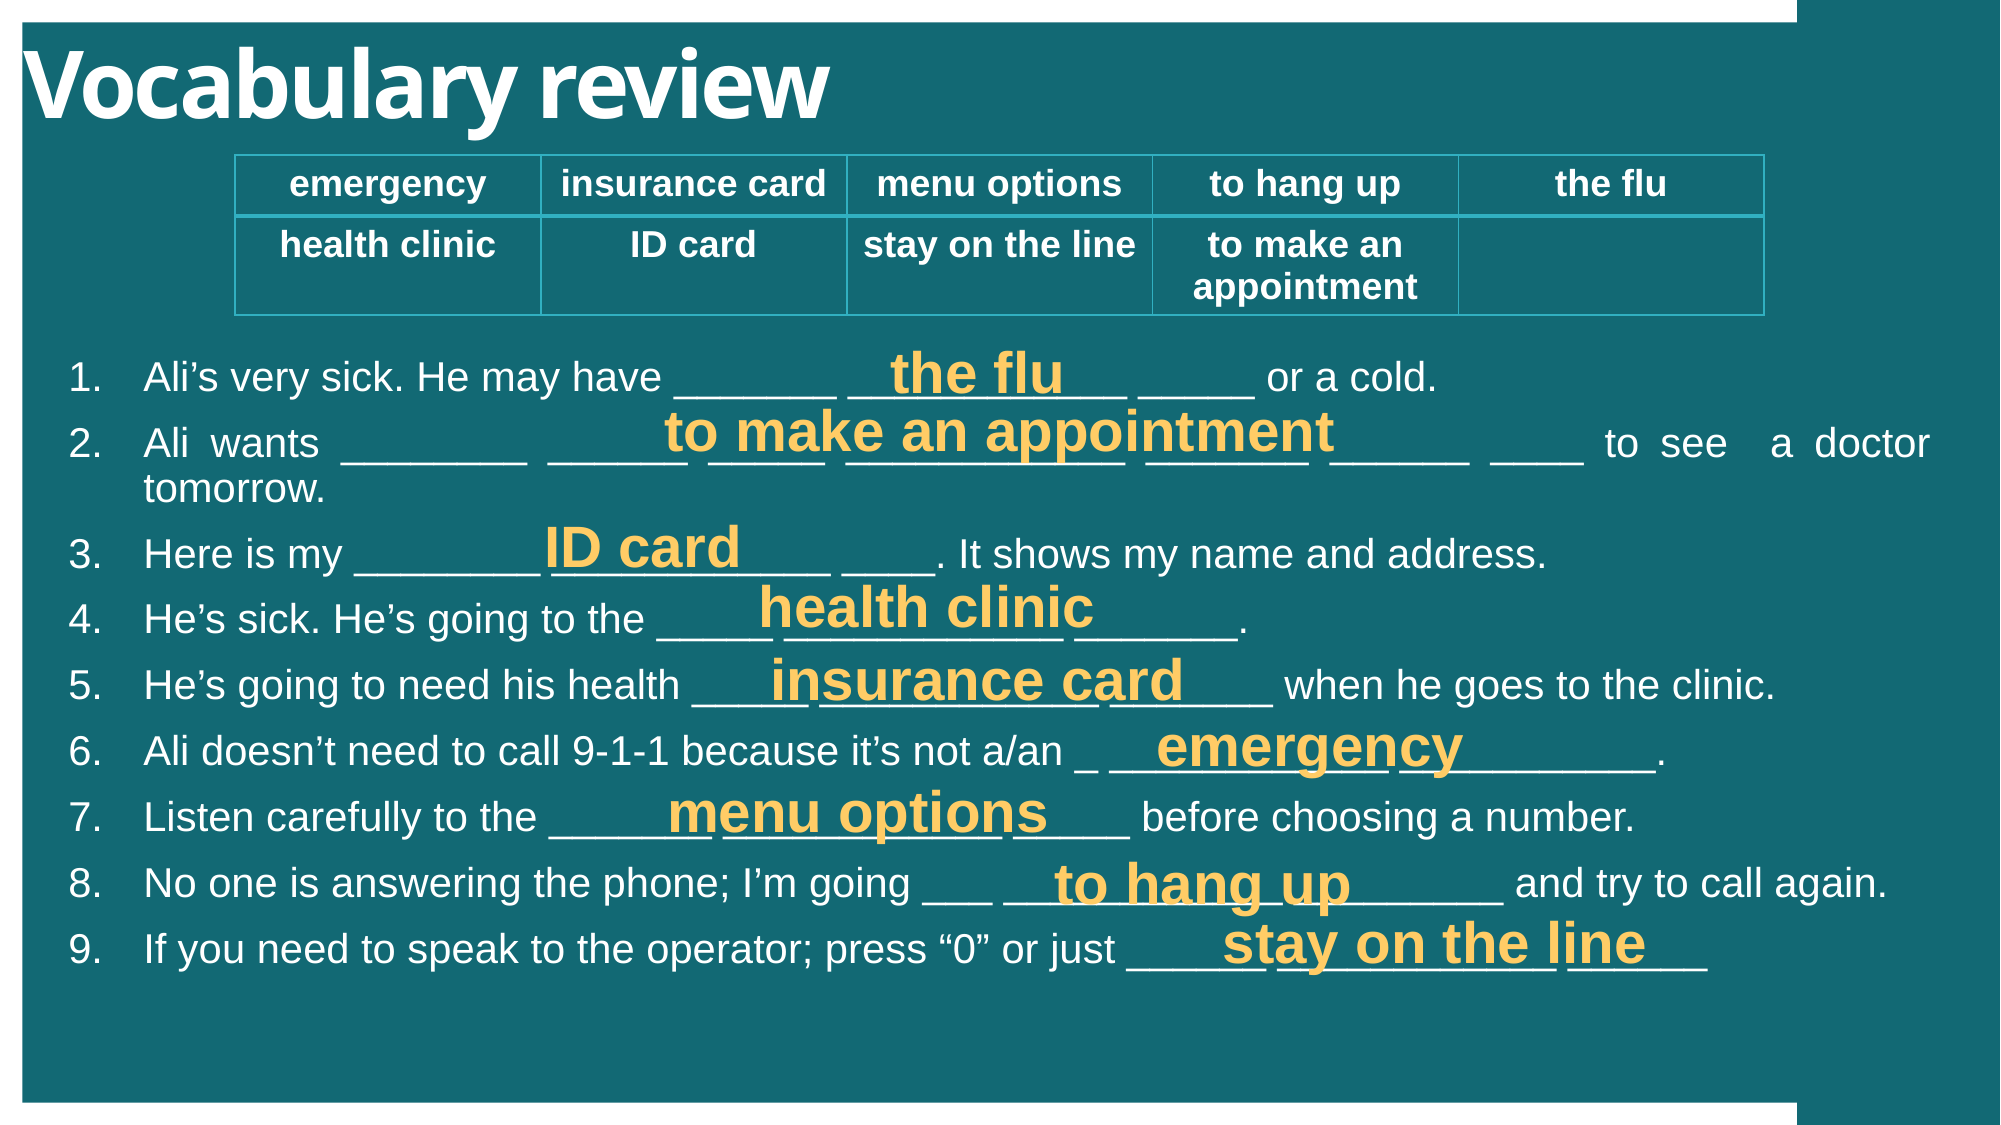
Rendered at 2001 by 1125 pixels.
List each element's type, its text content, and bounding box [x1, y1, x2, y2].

text_box ID card [495, 501, 791, 587]
table_cell ID card [542, 218, 846, 314]
table_cell health clinic [236, 218, 540, 314]
text_box menu options [637, 766, 1079, 852]
table_header emergency [236, 156, 540, 214]
title Vocabulary review [23, 25, 2000, 140]
text_box to make an appointment [575, 385, 1424, 471]
text_box insurance card [744, 634, 1211, 720]
table_header the flu [1459, 156, 1763, 214]
subtitle Ali’s very sick. He may have _______ ____________ _____ or a cold. Ali wants ________ ______ _____ ____________ _______ ______ ____ to see a doctor tomorrow. Here is my ________ ____________ ____. It shows my name and address. He’s sick. He’s going to the _____ ____________ _______. He’s going to need his health _____ ____________ _______ when he goes to the clinic. Ali doesn’t need to call 9-1-1 because it’s not a/an _ ____________ ___________. Listen carefully to the _______ ____________ _____ before choosing a number. No one is answering the phone; I’m going ___ ____________ _________ and try to call again. If you need to speak to the operator; press “0” or just ______ ____________ ______ [68, 355, 1932, 1058]
text_box health clinic [735, 561, 1119, 647]
text_box emergency [1118, 700, 1502, 785]
table_cell stay on the line [848, 218, 1152, 314]
table_cell [1459, 218, 1763, 314]
table_header to hang up [1153, 156, 1458, 214]
table_header menu options [848, 156, 1152, 214]
table_header insurance card [542, 156, 846, 214]
text_box stay on the line [1198, 897, 1672, 983]
text_box to hang up [1011, 838, 1395, 924]
table_cell to make an appointment [1153, 218, 1458, 314]
text_box the flu [864, 328, 1091, 413]
